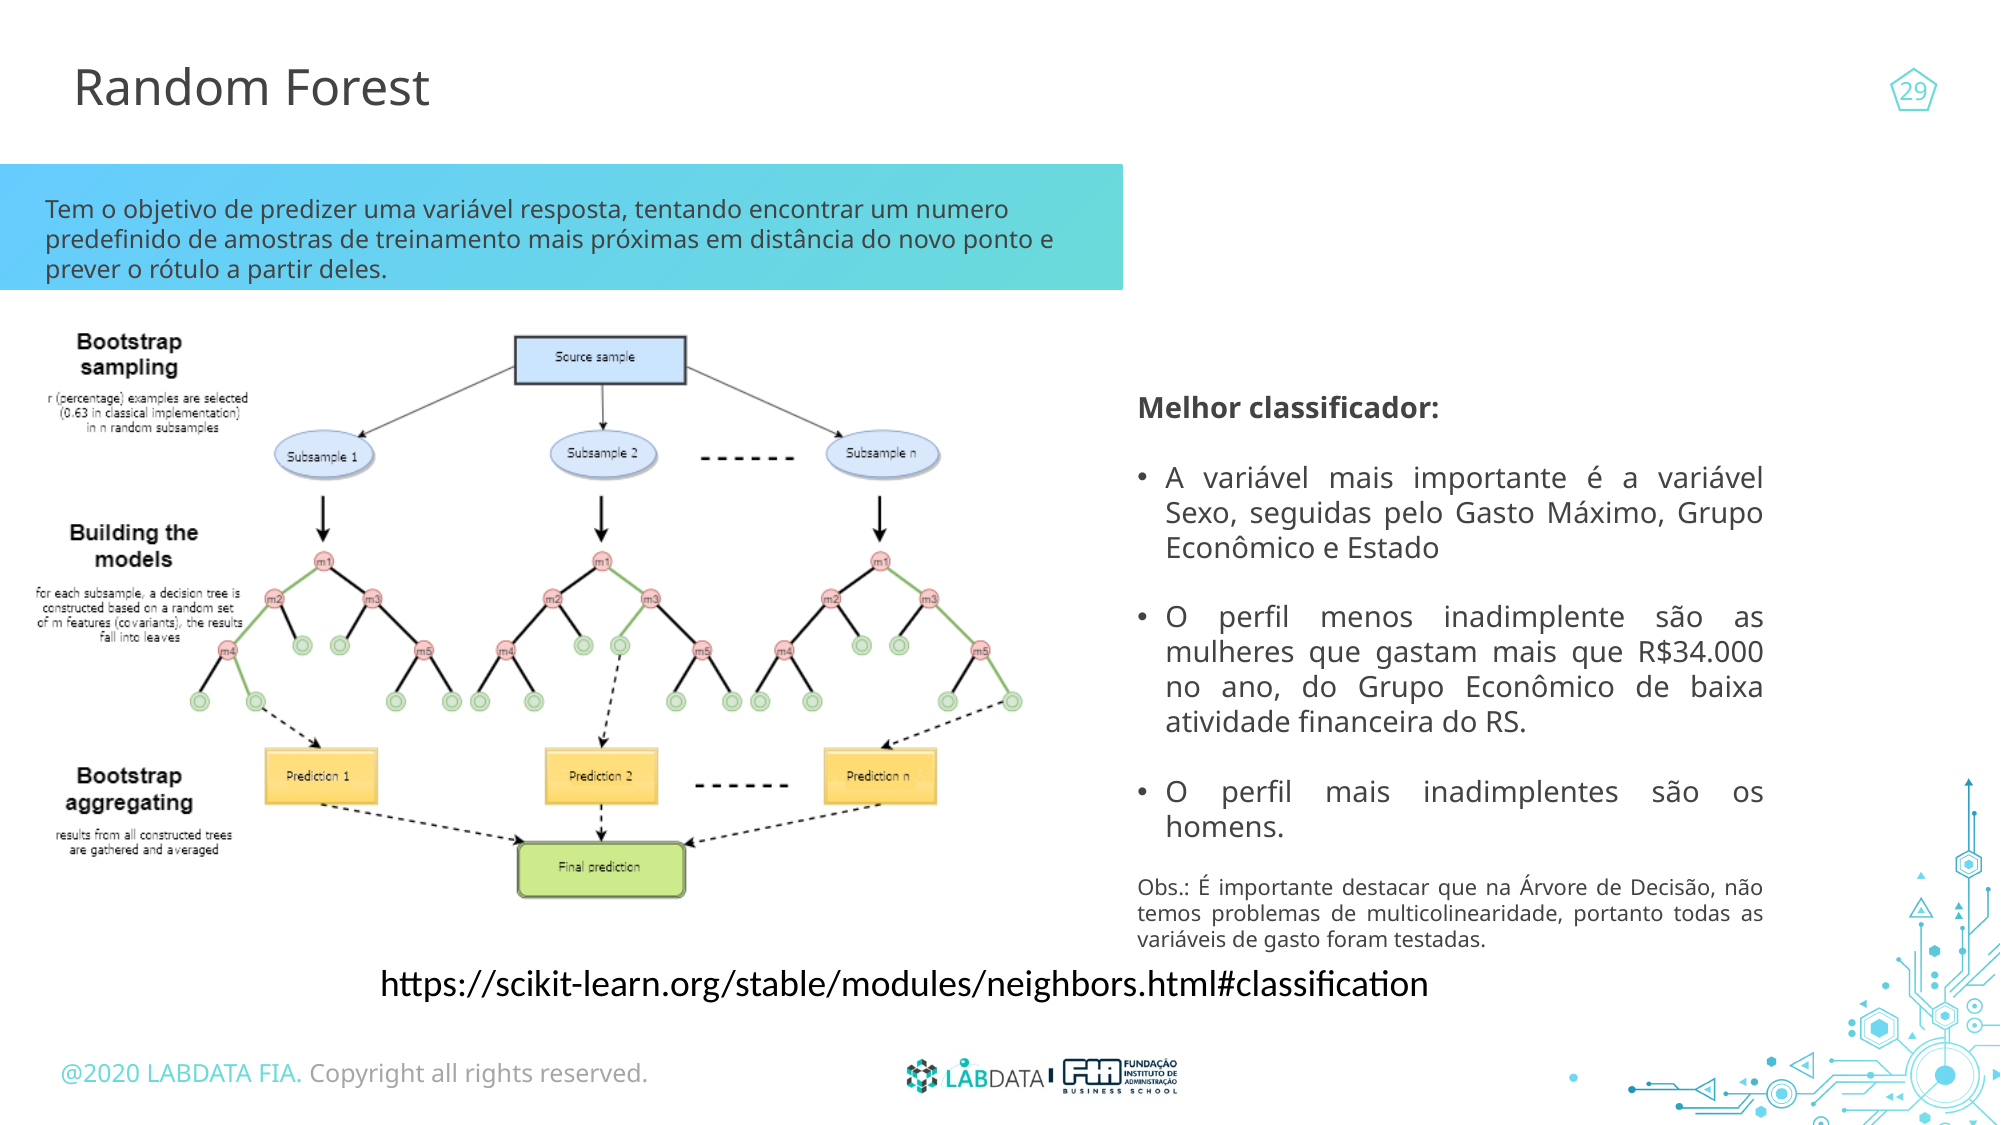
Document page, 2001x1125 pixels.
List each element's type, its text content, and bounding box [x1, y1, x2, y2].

text_box Melhor classificador: A variável mais importante é a variável Sexo, seguidas pelo Gasto Máximo, Grupo Econômico e Estado O perfil menos inadimplente são as mulheres que gastam mais que R$34.000 no ano, do Grupo Econômico de baixa atividade financeira do RS. O perfil mais inadimplentes são os homens. Obs.: É importante destacar que na Árvore de Decisão, não temos problemas de multicolinearidade, portanto todas as variáveis de gasto foram testadas. [1122, 381, 1780, 960]
text_box [1890, 67, 1938, 112]
text_box 29 [1873, 62, 1943, 123]
picture [1569, 778, 2000, 1125]
text_box Tem o objetivo de predizer uma variável resposta, tentando encontrar um numero predefinido de amostras de treinamento mais próximas em distância do novo ponto e prever o rótulo a partir deles. [30, 186, 1140, 292]
picture [30, 312, 1024, 901]
picture [902, 1046, 1183, 1101]
text_box [0, 163, 1123, 290]
slide_number @2020 LABDATA FIA. Copyright all rights reserved. [45, 1042, 721, 1103]
text_box https://scikit-learn.org/stable/modules/neighbors.html#classification [365, 951, 1506, 1012]
text_box Random Forest [58, 27, 1146, 145]
